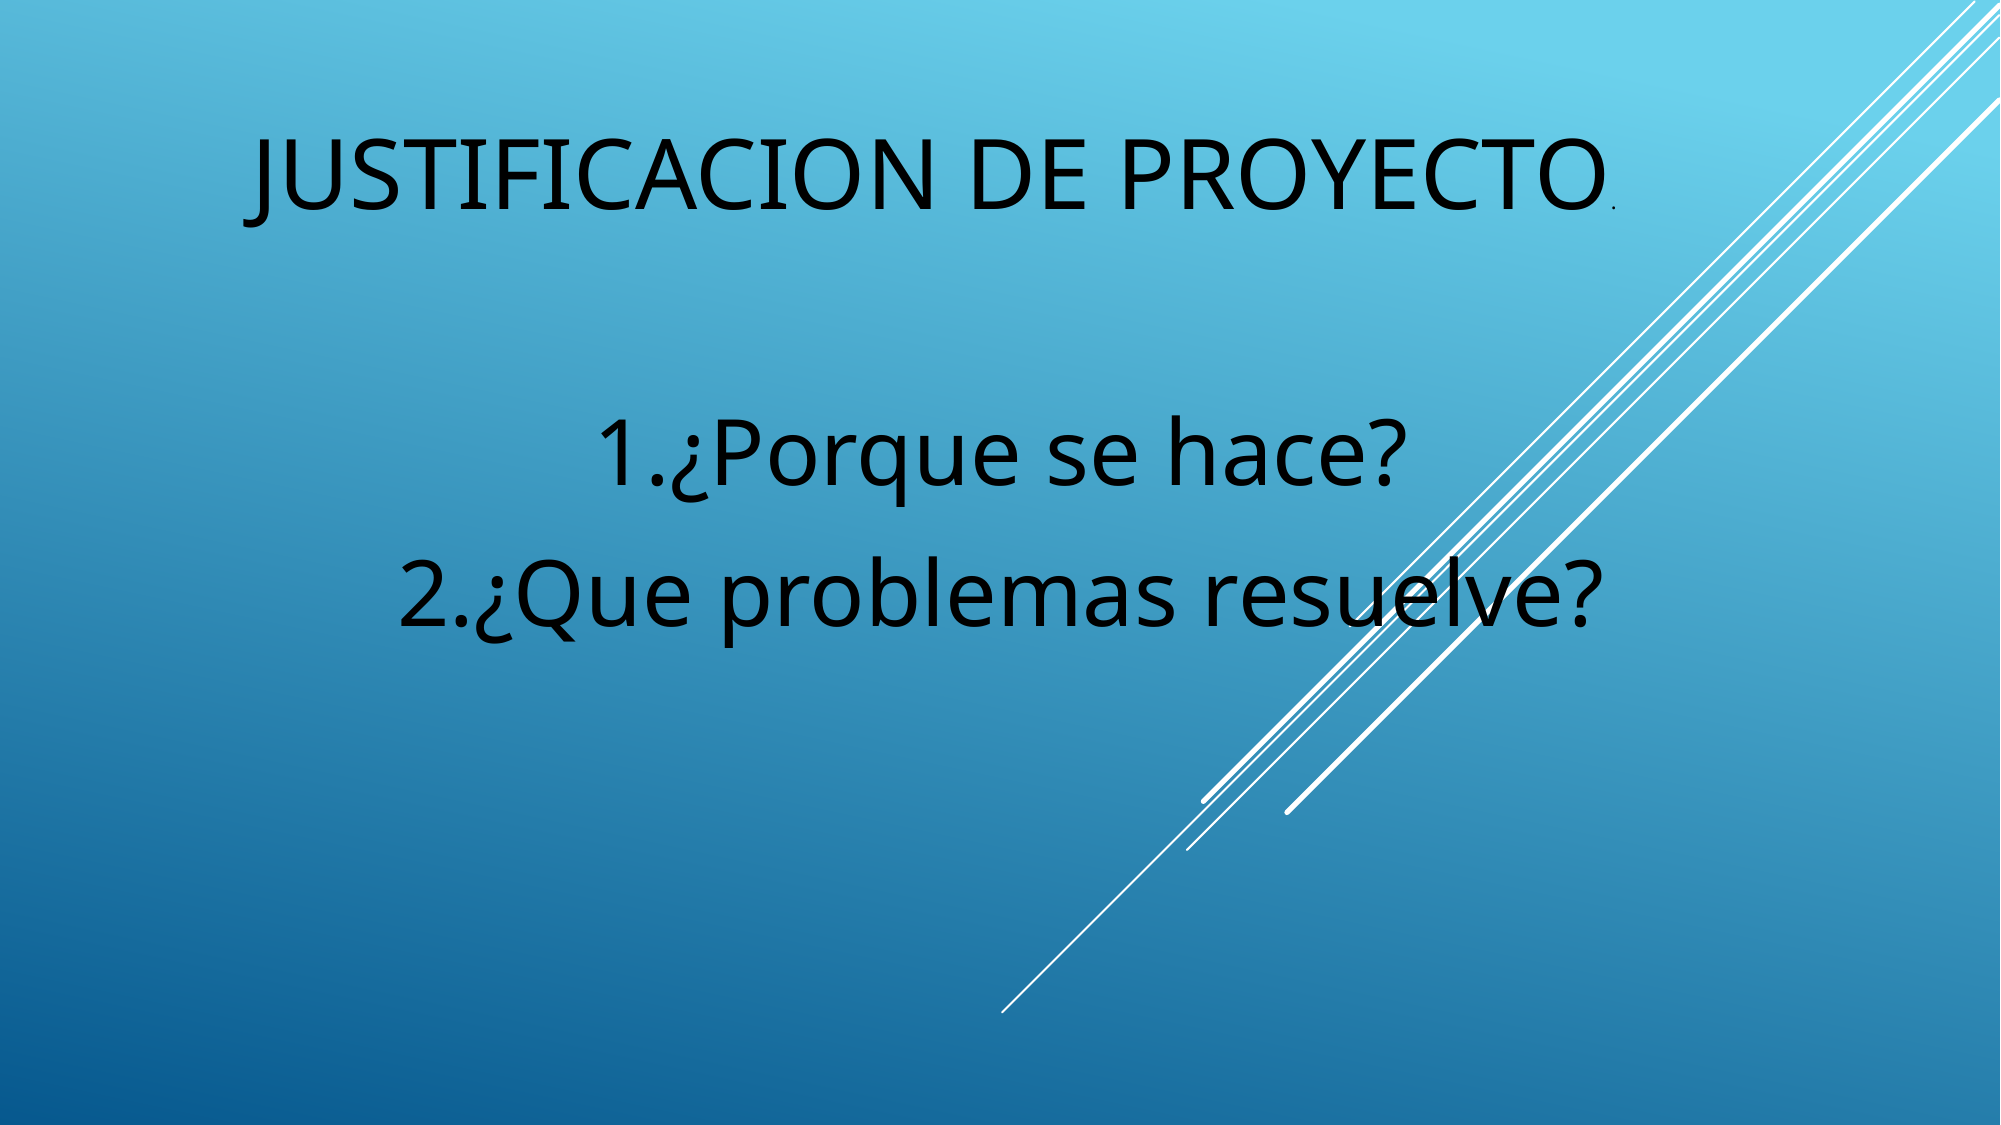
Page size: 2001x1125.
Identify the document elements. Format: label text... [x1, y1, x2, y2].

subtitle JUSTIFICACION DE PROYECTO. [206, 104, 1662, 266]
text_box 1.¿Porque se hace? 2.¿Que problemas resuelve? [206, 386, 1796, 1125]
